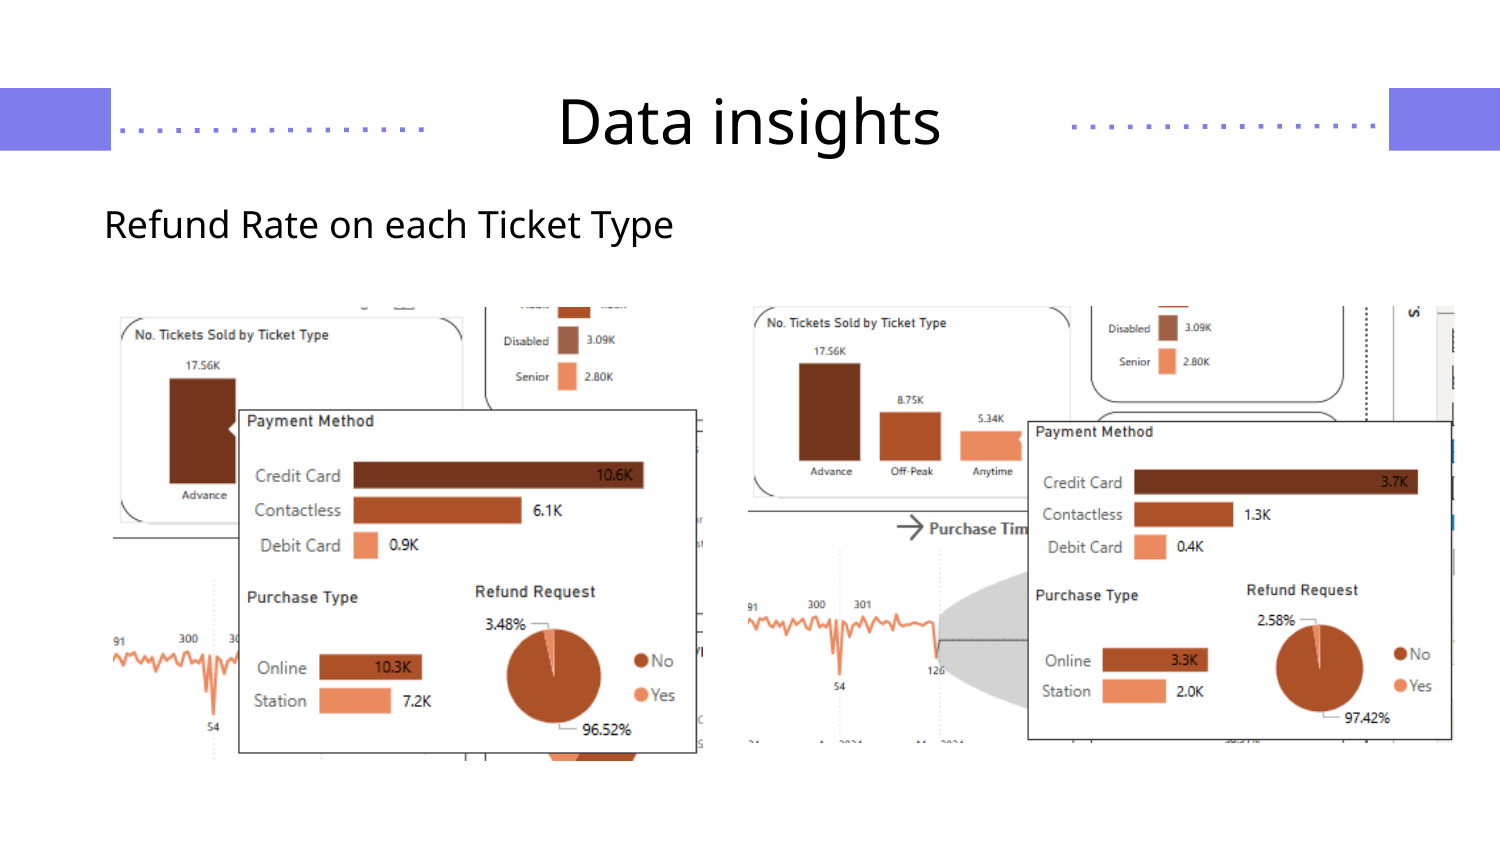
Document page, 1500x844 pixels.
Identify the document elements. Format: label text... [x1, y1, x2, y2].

text_box Refund Rate on each Ticket Type [79, 186, 703, 260]
title Data insights [430, 88, 1070, 151]
picture [747, 306, 1455, 744]
picture [113, 306, 703, 762]
